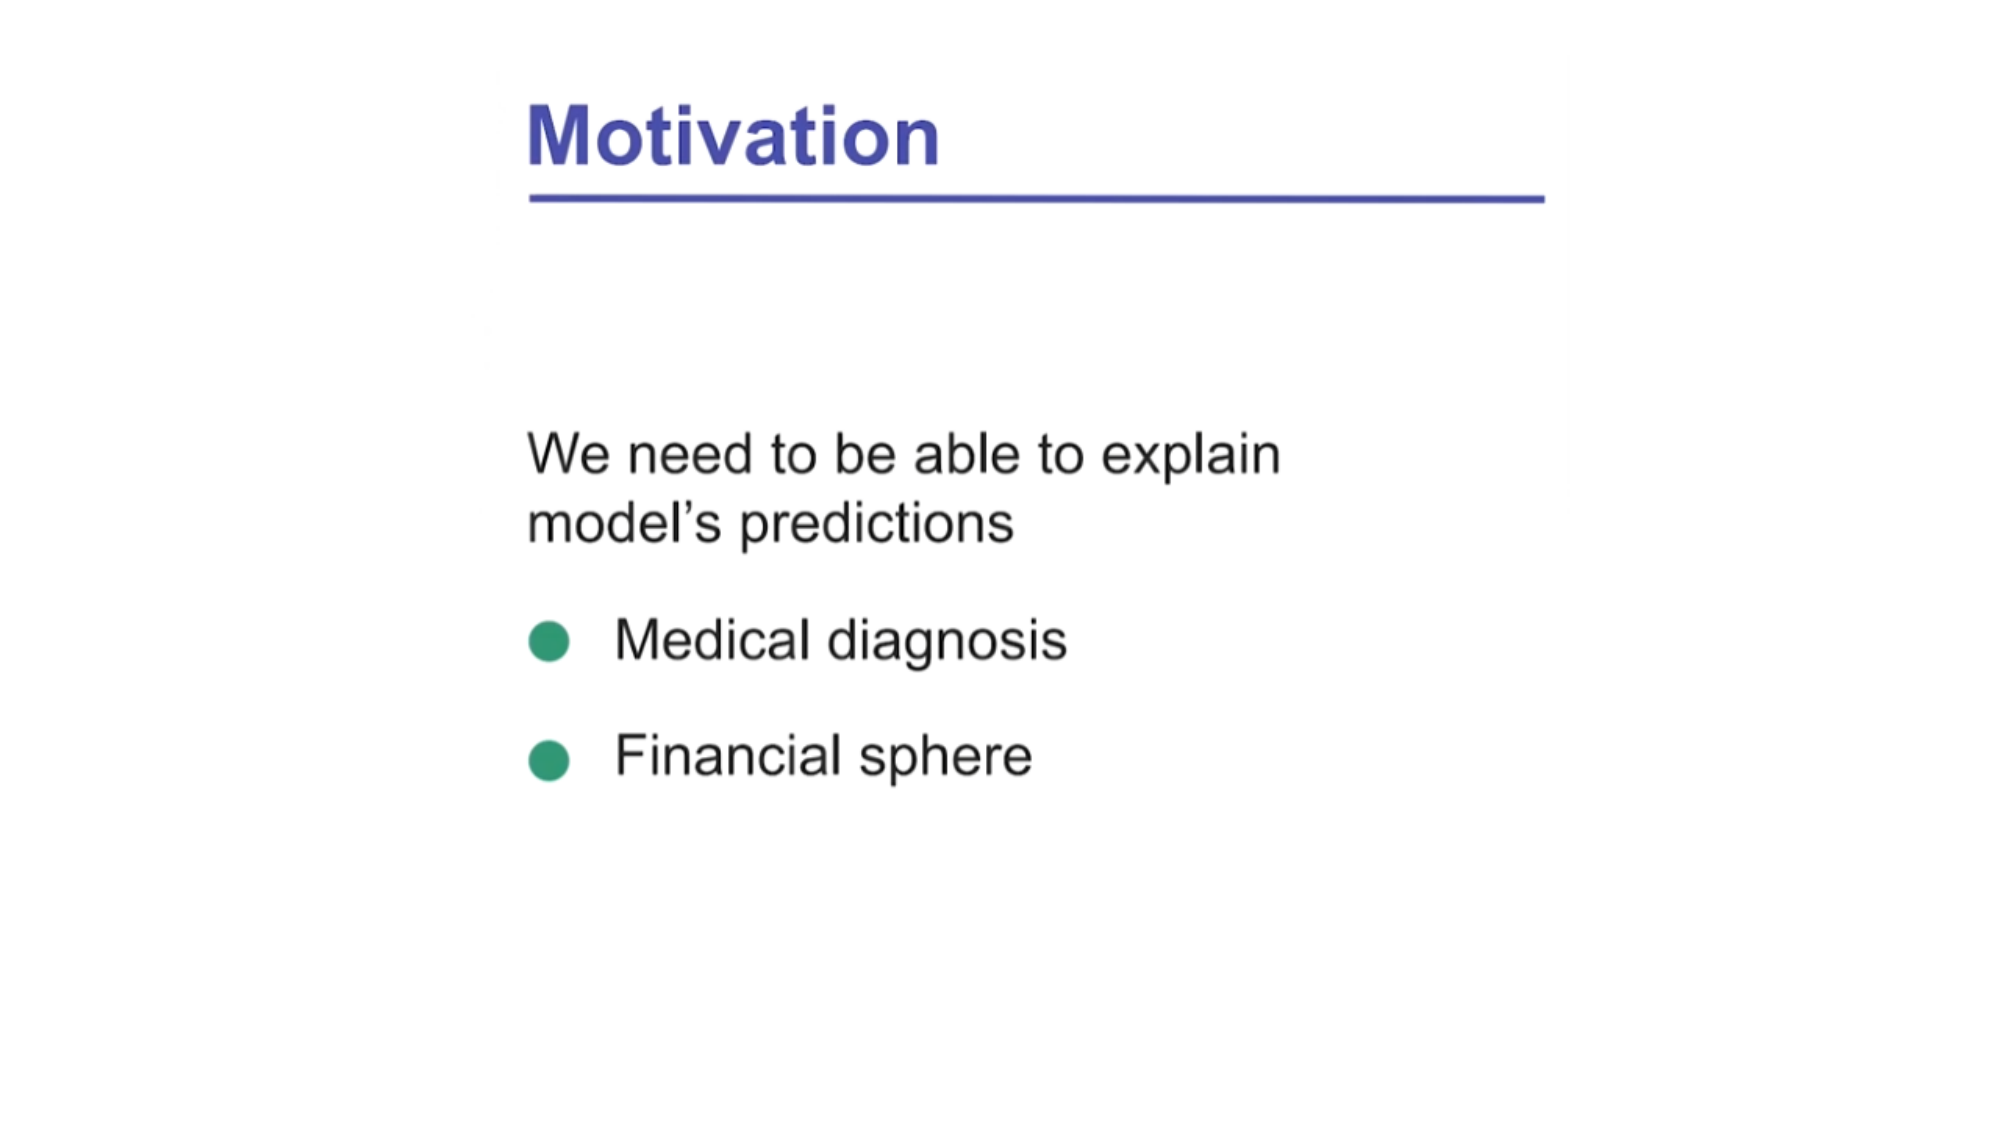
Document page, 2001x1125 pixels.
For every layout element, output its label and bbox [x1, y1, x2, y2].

picture [448, 55, 1619, 986]
